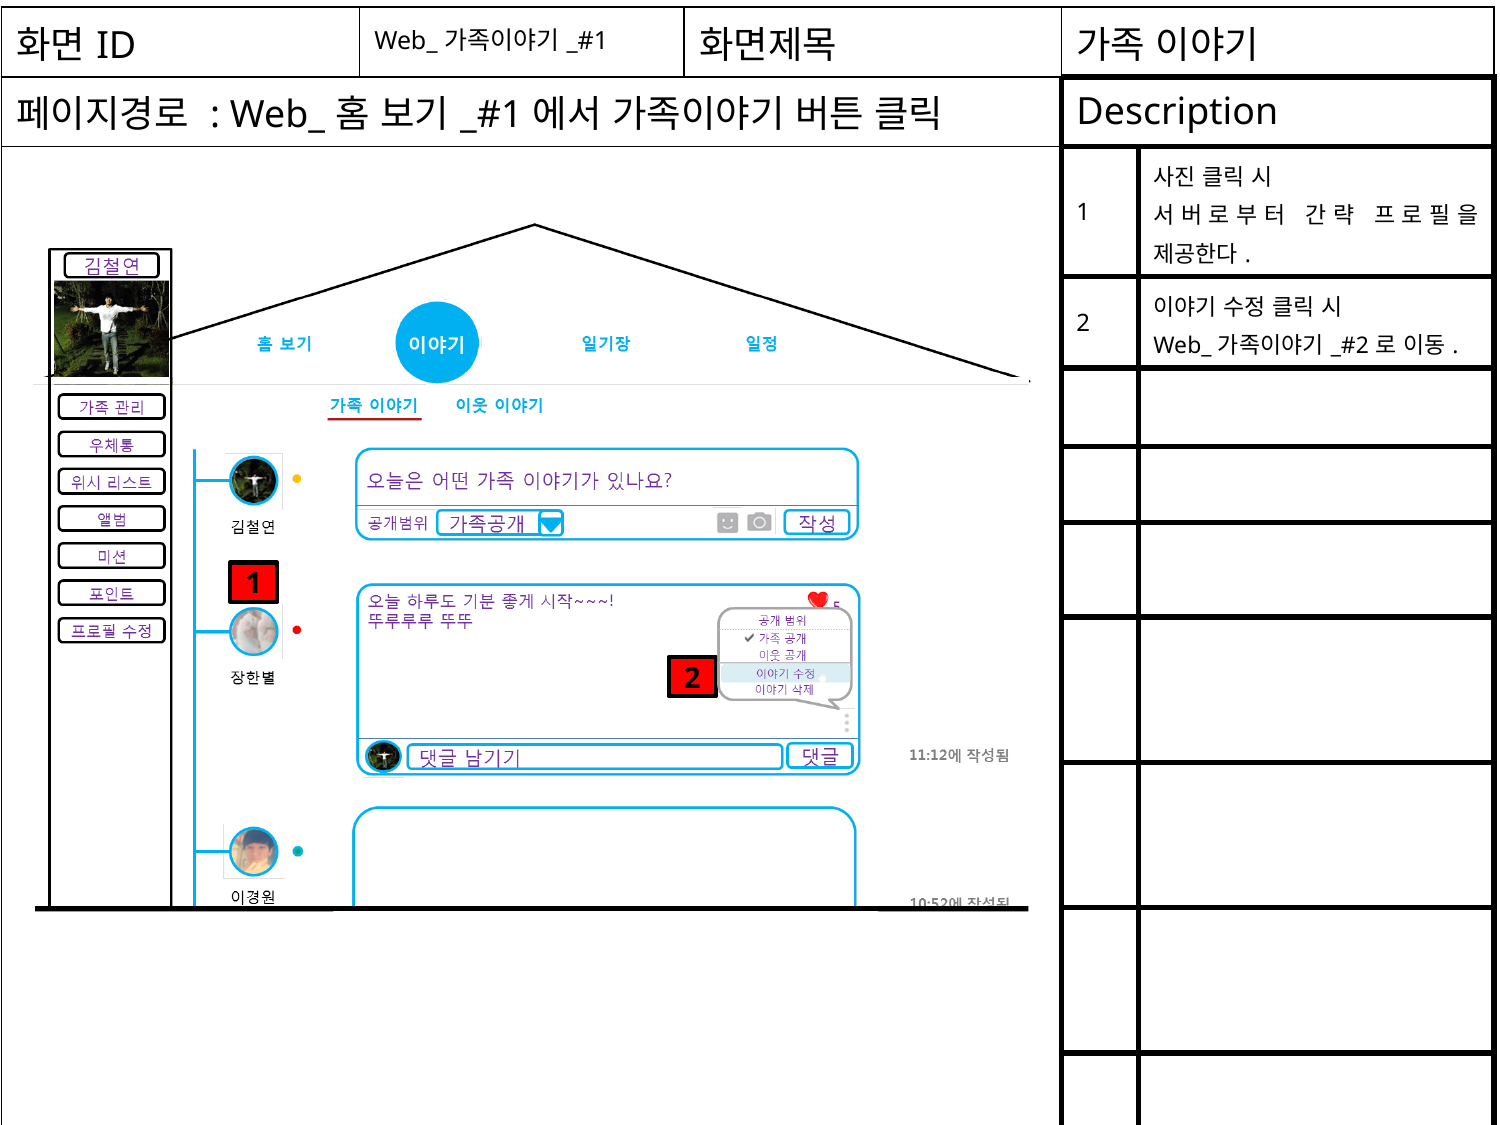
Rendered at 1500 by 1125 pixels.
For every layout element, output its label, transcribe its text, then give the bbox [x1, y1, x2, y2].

table_cell [1064, 449, 1136, 520]
table_cell [1141, 620, 1491, 760]
table_cell [1141, 765, 1491, 905]
table_cell [1141, 449, 1491, 520]
table_cell 페이지경로 : Web_홈 보기_#1에서 가족이야기 버튼 클릭 [2, 78, 1059, 146]
table_header 가족 이야기 [1062, 8, 1493, 74]
table_cell [2, 147, 1059, 1125]
table_cell [1141, 1056, 1491, 1125]
table_cell [1064, 910, 1136, 1050]
table_cell 사진 클릭 시 서버로부터 간략 프로필을 제공한다. [1141, 149, 1491, 274]
table_header Web_가족이야기_#1 [360, 8, 683, 76]
table_cell 2 [1064, 279, 1136, 365]
table_cell [1064, 371, 1136, 444]
table_cell [1141, 525, 1491, 614]
table_cell 이야기 수정 클릭 시 Web_가족이야기_#2로 이동. [1141, 279, 1491, 365]
table_cell [1064, 1056, 1136, 1125]
table_cell [1064, 765, 1136, 905]
table_cell [1064, 620, 1136, 760]
table_cell Description [1064, 80, 1491, 144]
picture [32, 222, 1034, 973]
table_cell [1141, 910, 1491, 1050]
table_header 화면ID [2, 8, 359, 76]
table_header 화면제목 [685, 8, 1061, 76]
table_cell 1 [1064, 149, 1136, 274]
table_cell [1141, 371, 1491, 444]
table_cell [1064, 525, 1136, 614]
